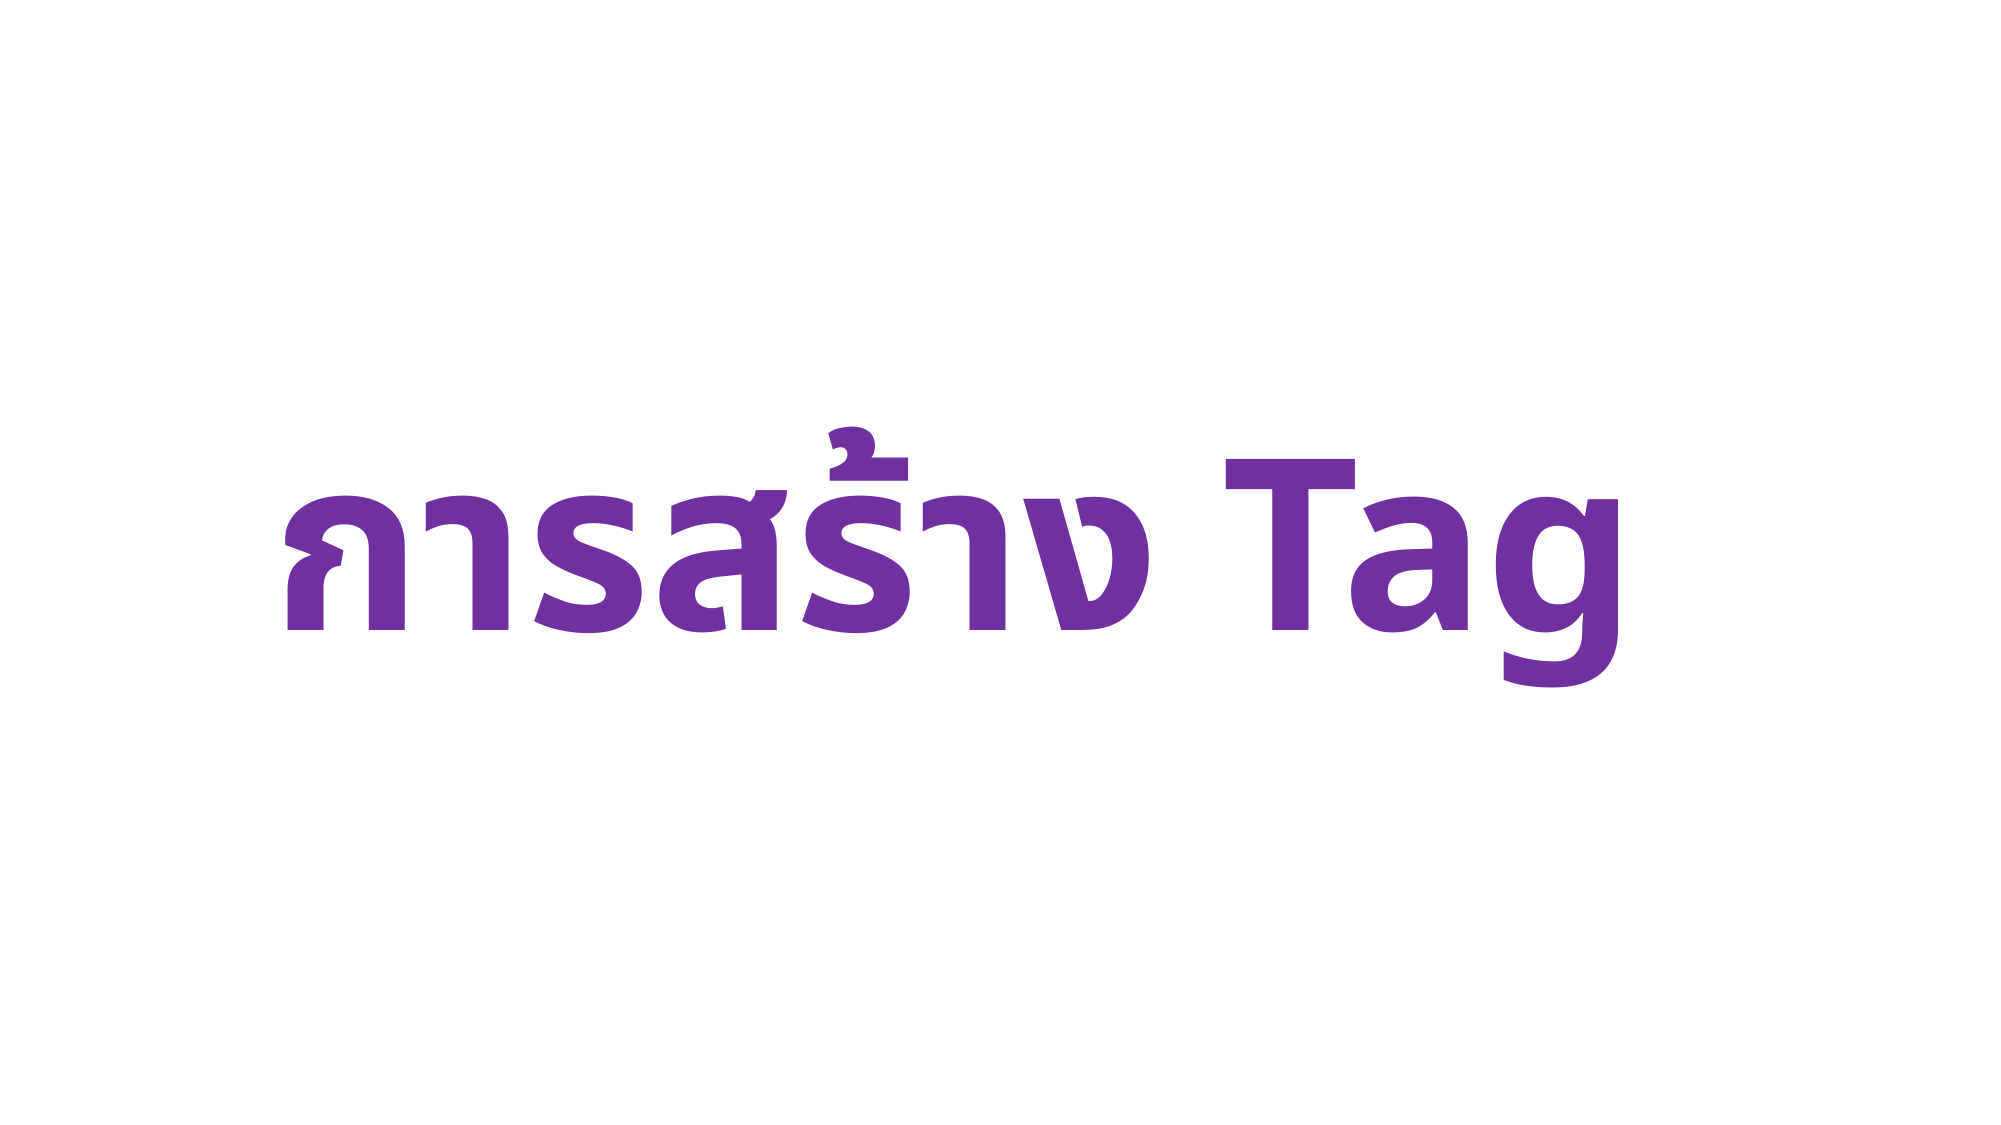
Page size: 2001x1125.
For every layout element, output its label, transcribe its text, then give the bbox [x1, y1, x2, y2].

text_box การสร้าง Tag [43, 383, 1930, 686]
